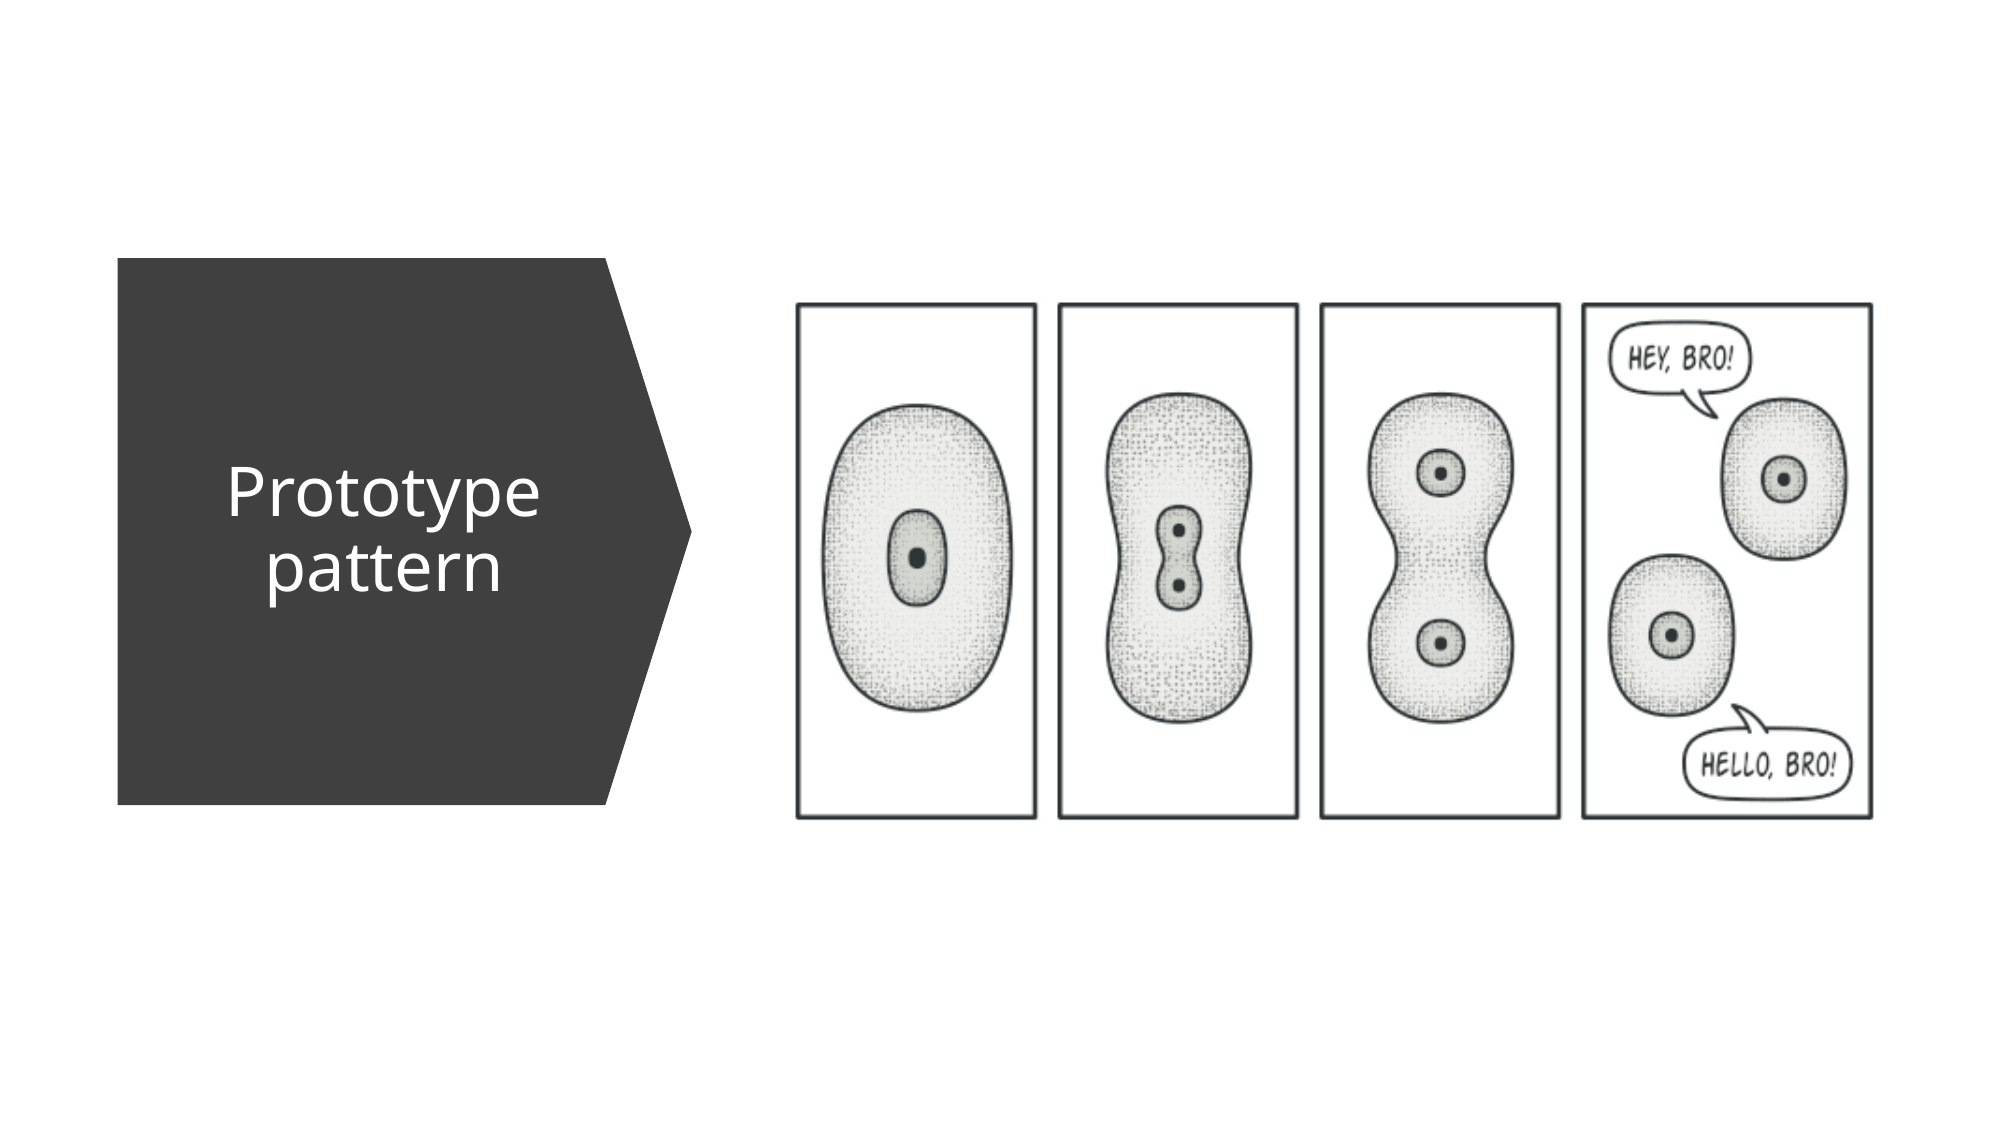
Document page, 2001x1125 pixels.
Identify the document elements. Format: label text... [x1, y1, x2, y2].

title Prototype pattern [168, 322, 601, 741]
picture [783, 288, 1896, 837]
text_box [116, 257, 693, 807]
